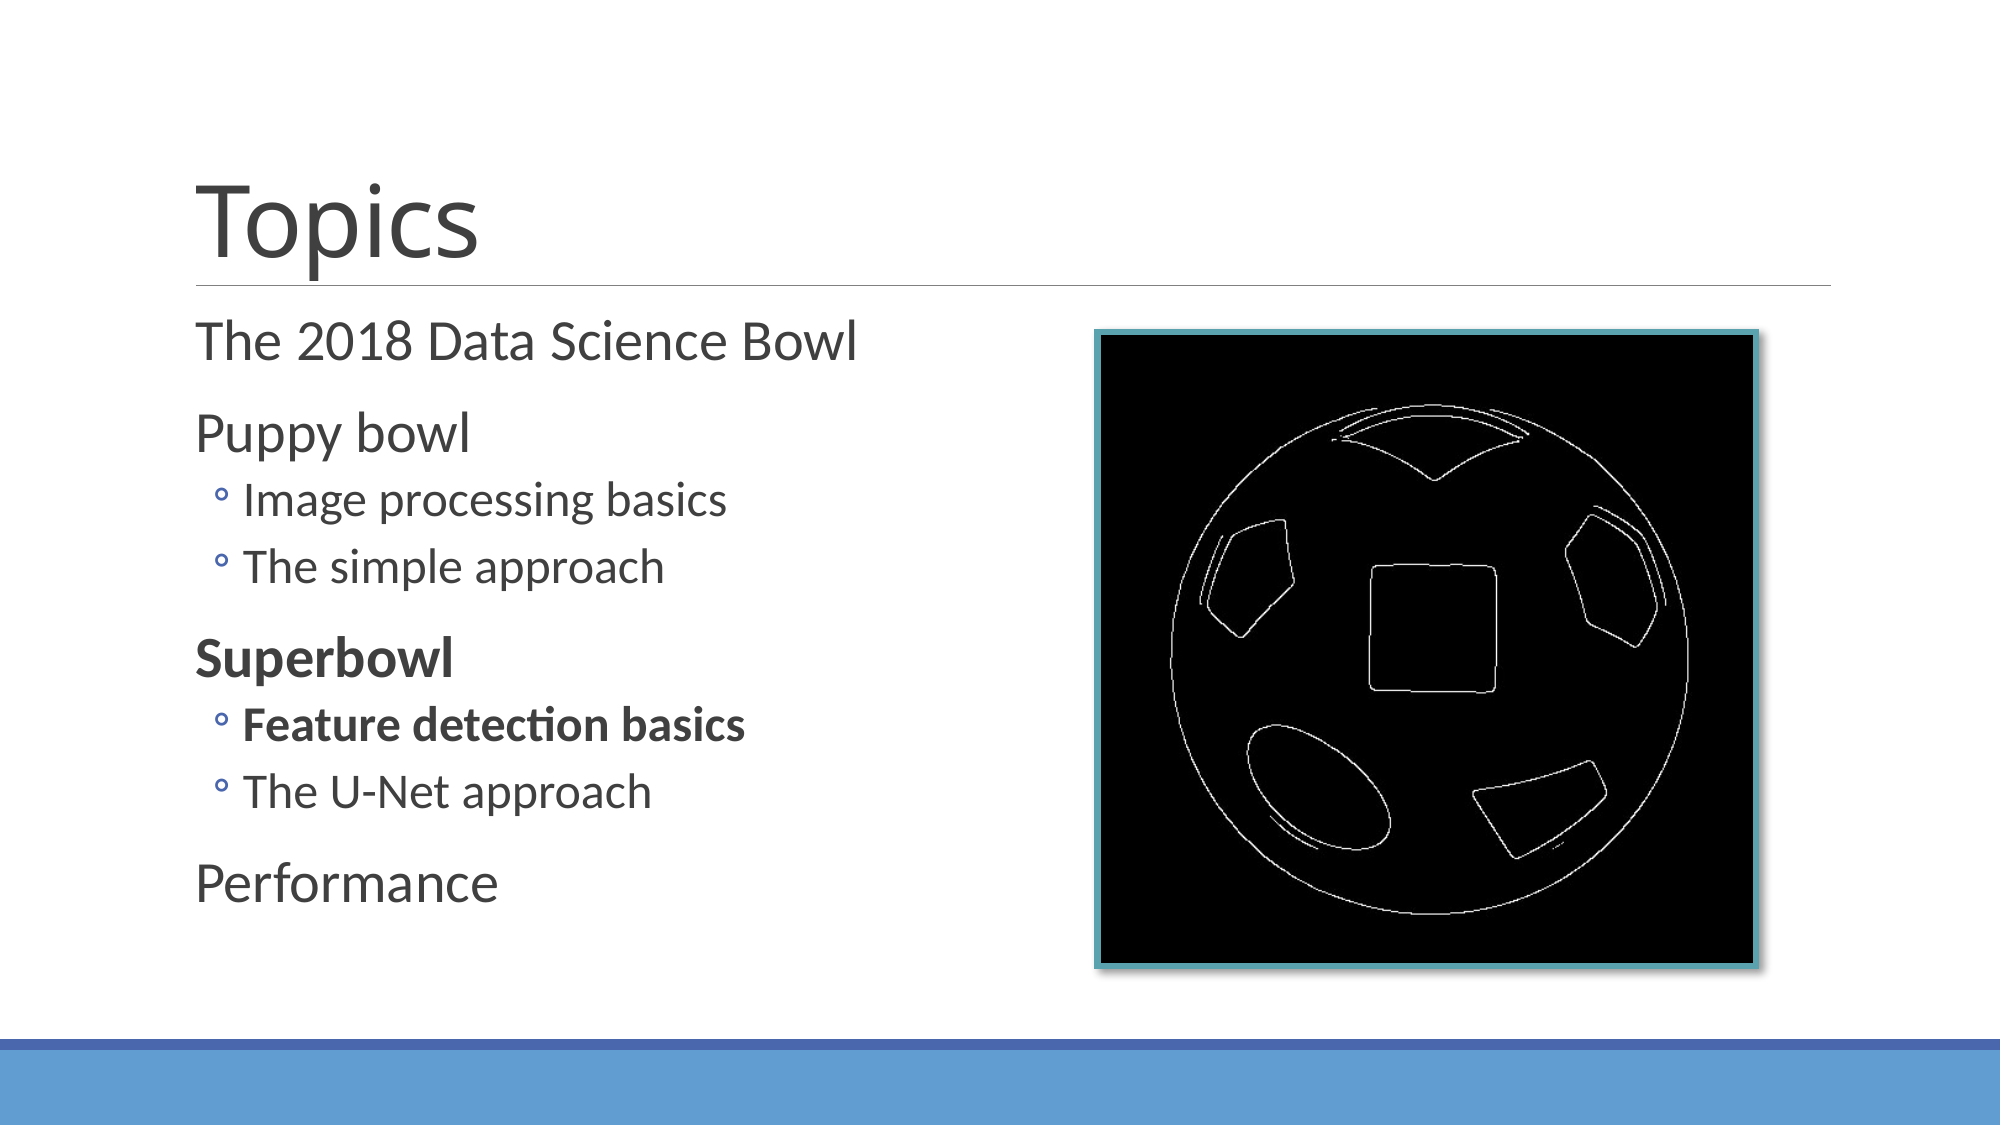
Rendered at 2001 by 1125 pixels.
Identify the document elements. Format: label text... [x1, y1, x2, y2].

list The 2018 Data Science Bowl Puppy bowl Image processing basics The simple approach Superbowl Feature detection basics The U-Net approach Performance [180, 302, 1830, 963]
title Topics [180, 47, 1830, 285]
picture [1100, 334, 1754, 964]
